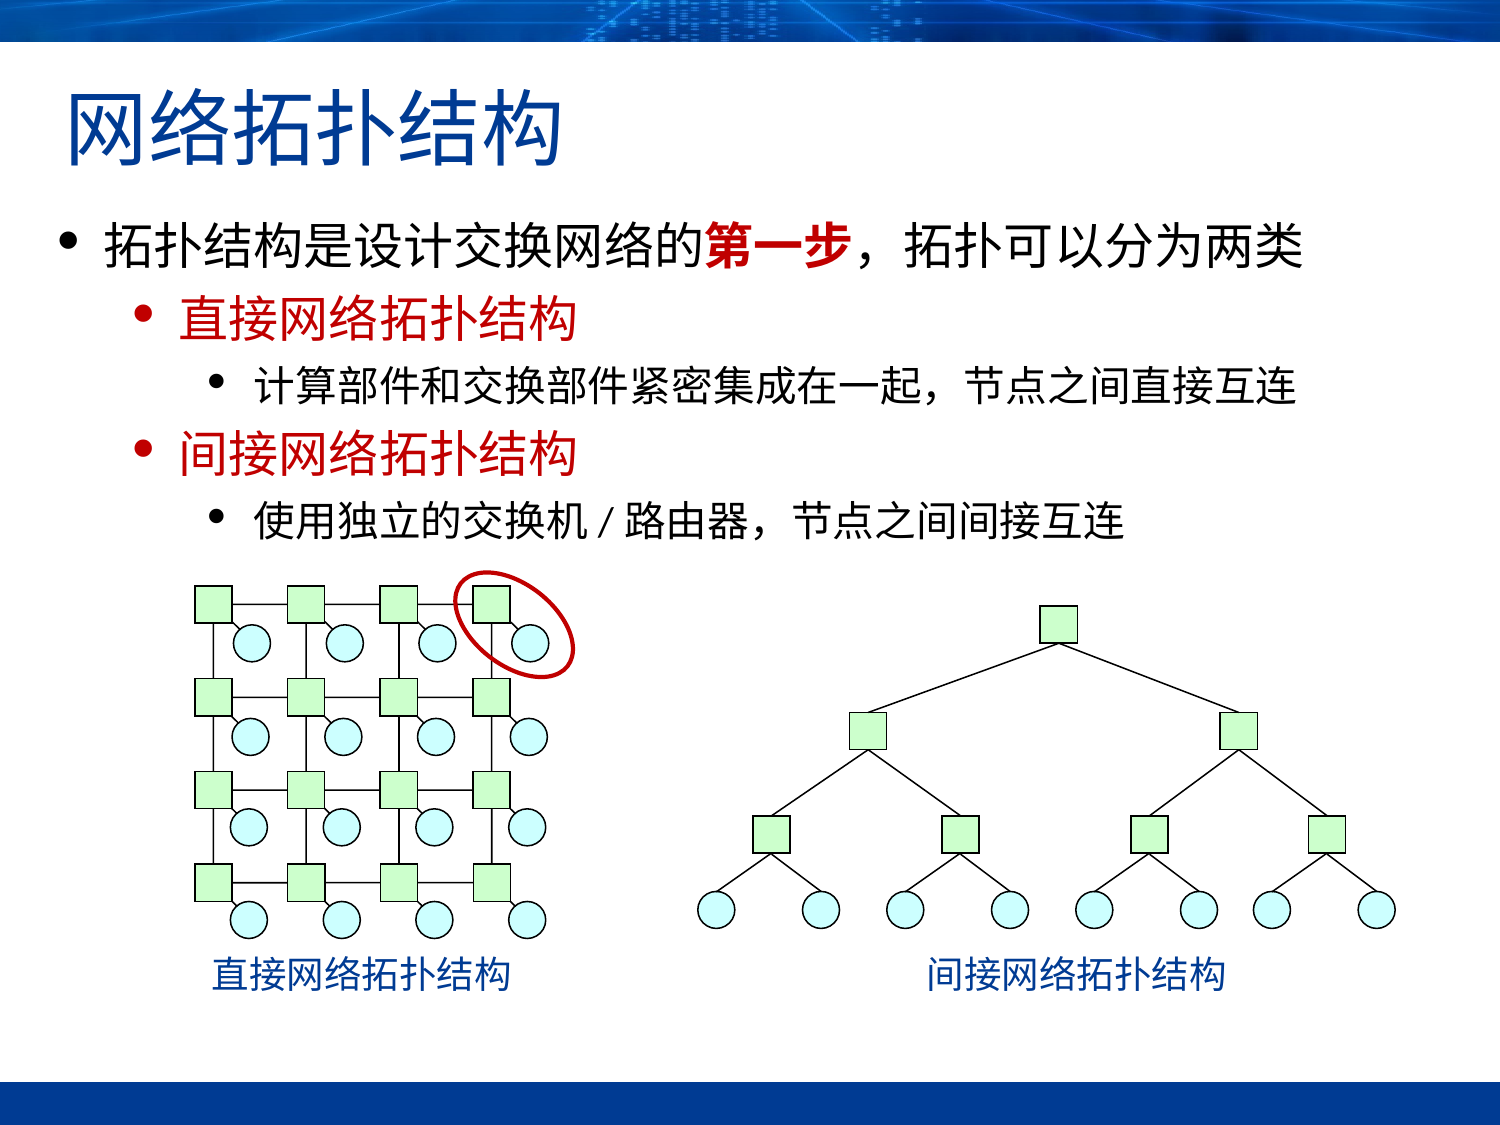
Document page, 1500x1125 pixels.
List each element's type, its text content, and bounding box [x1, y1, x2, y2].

text_box [457, 570, 530, 584]
text_box [554, 603, 576, 678]
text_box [697, 605, 1396, 929]
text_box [194, 585, 549, 939]
picture [0, 0, 1500, 42]
text_box [0, 1080, 1500, 1125]
text_box 间接网络拓扑结构 [912, 943, 1242, 1004]
text_box 网络拓扑结构 [64, 78, 1447, 177]
text_box 拓扑结构是设计交换网络的第一步，拓扑可以分为两类 直接网络拓扑结构 计算部件和交换部件紧密集成在一起，节点之间直接互连 间接网络拓扑结构 使用独立的交换机/路由器，节点之间间接互连 [42, 207, 1435, 553]
text_box 直接网络拓扑结构 [196, 946, 527, 1004]
